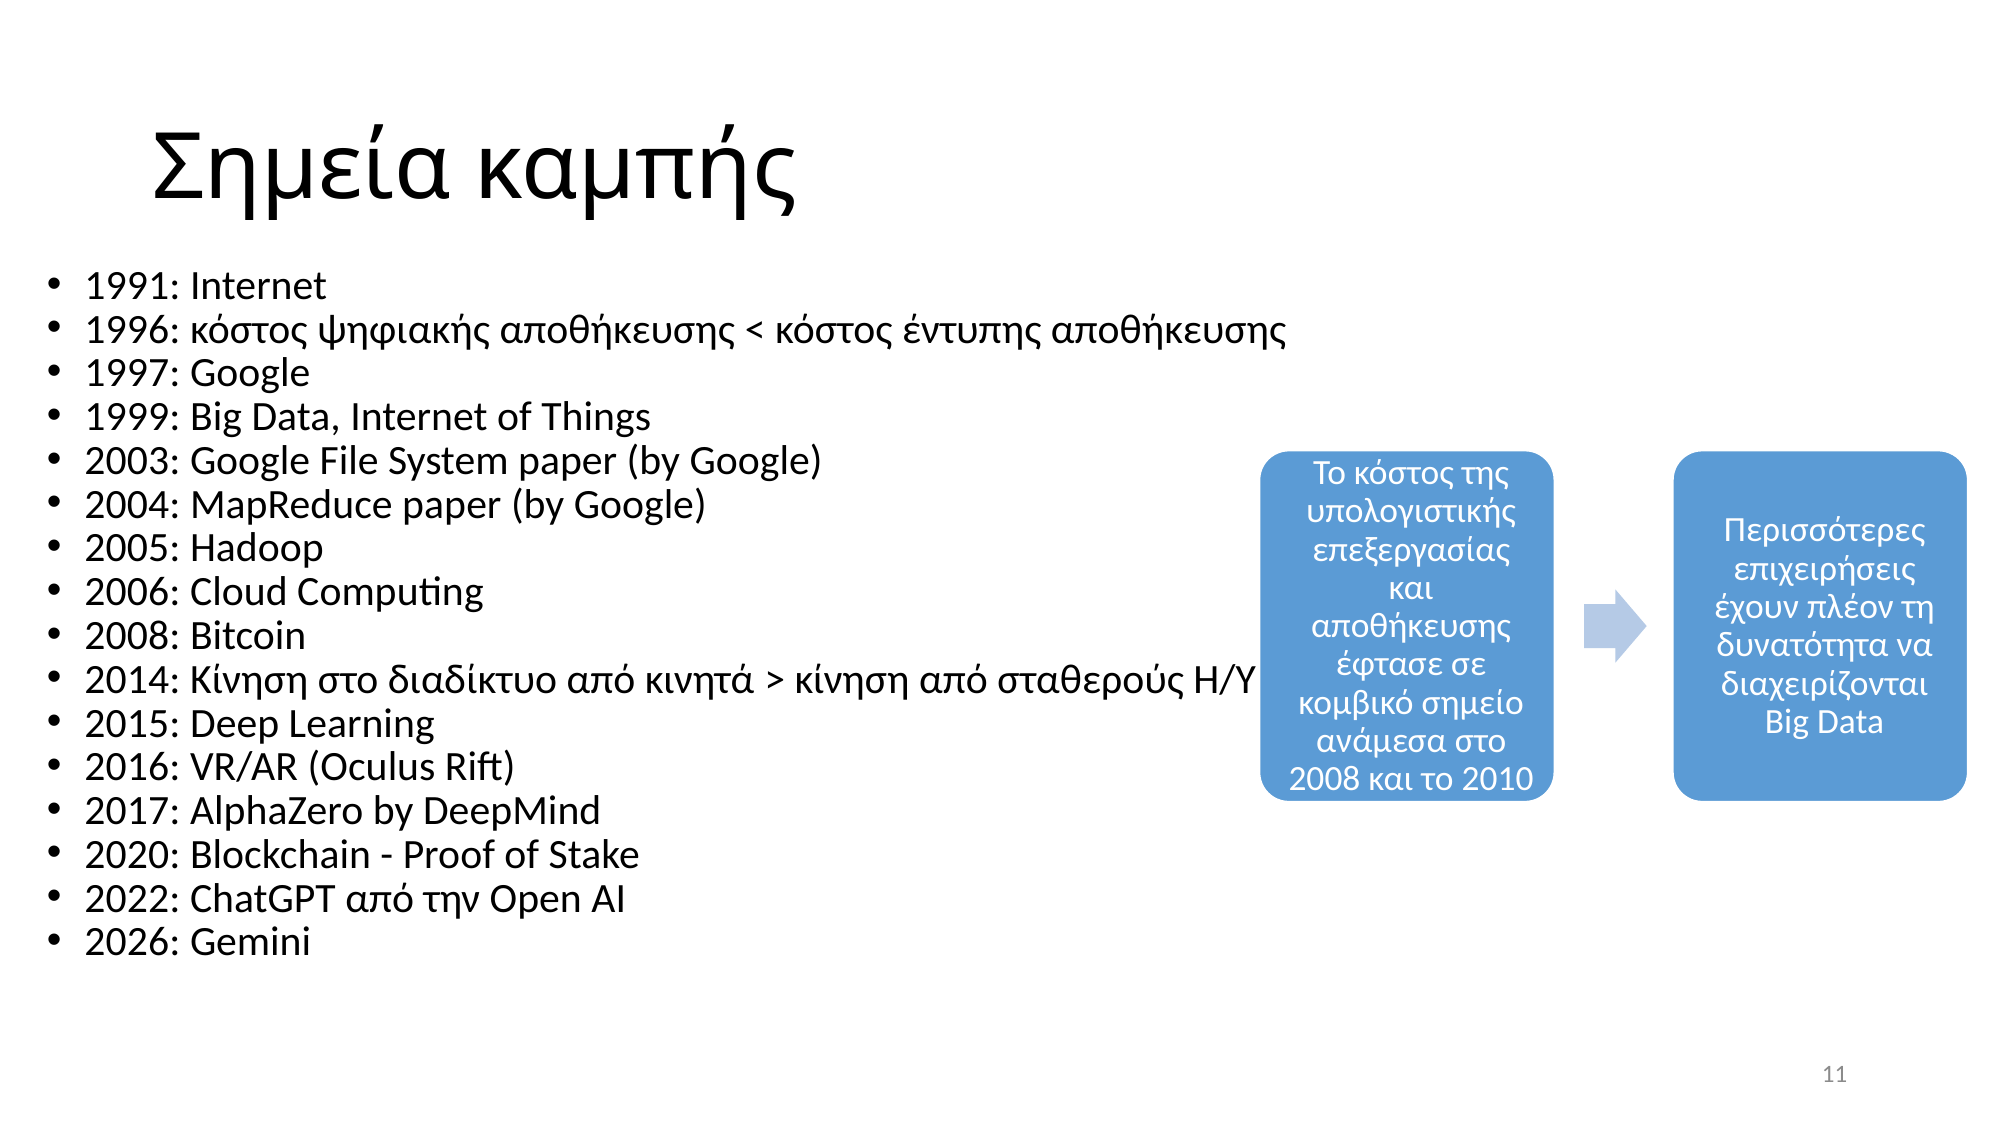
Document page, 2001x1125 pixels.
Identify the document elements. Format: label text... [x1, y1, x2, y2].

title Σημεία καμπής [137, 59, 1863, 277]
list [1259, 277, 1969, 975]
list 1991: Internet 1996: κόστος ψηφιακής αποθήκευσης < κόστος έντυπης αποθήκευσης 1997: Google 1999: Big Data, Internet of Things 2003: Google File System paper (by Google) 2004: MapReduce paper (by Google) 2005: Hadoop 2006: Cloud Computing 2008: Bitcoin 2014: Κίνηση στο διαδίκτυο από κινητά > κίνηση από σταθερούς Η/Υ 2015: Deep Learning 2016: VR/AR (Oculus Rift) 2017: AlphaZero by DeepMind 2020: Blockchain - Proof of Stake 2022: ChatGPT από την Open AI 2026: Gemini [31, 277, 1467, 1109]
slide_number 11 [1412, 1042, 1863, 1103]
